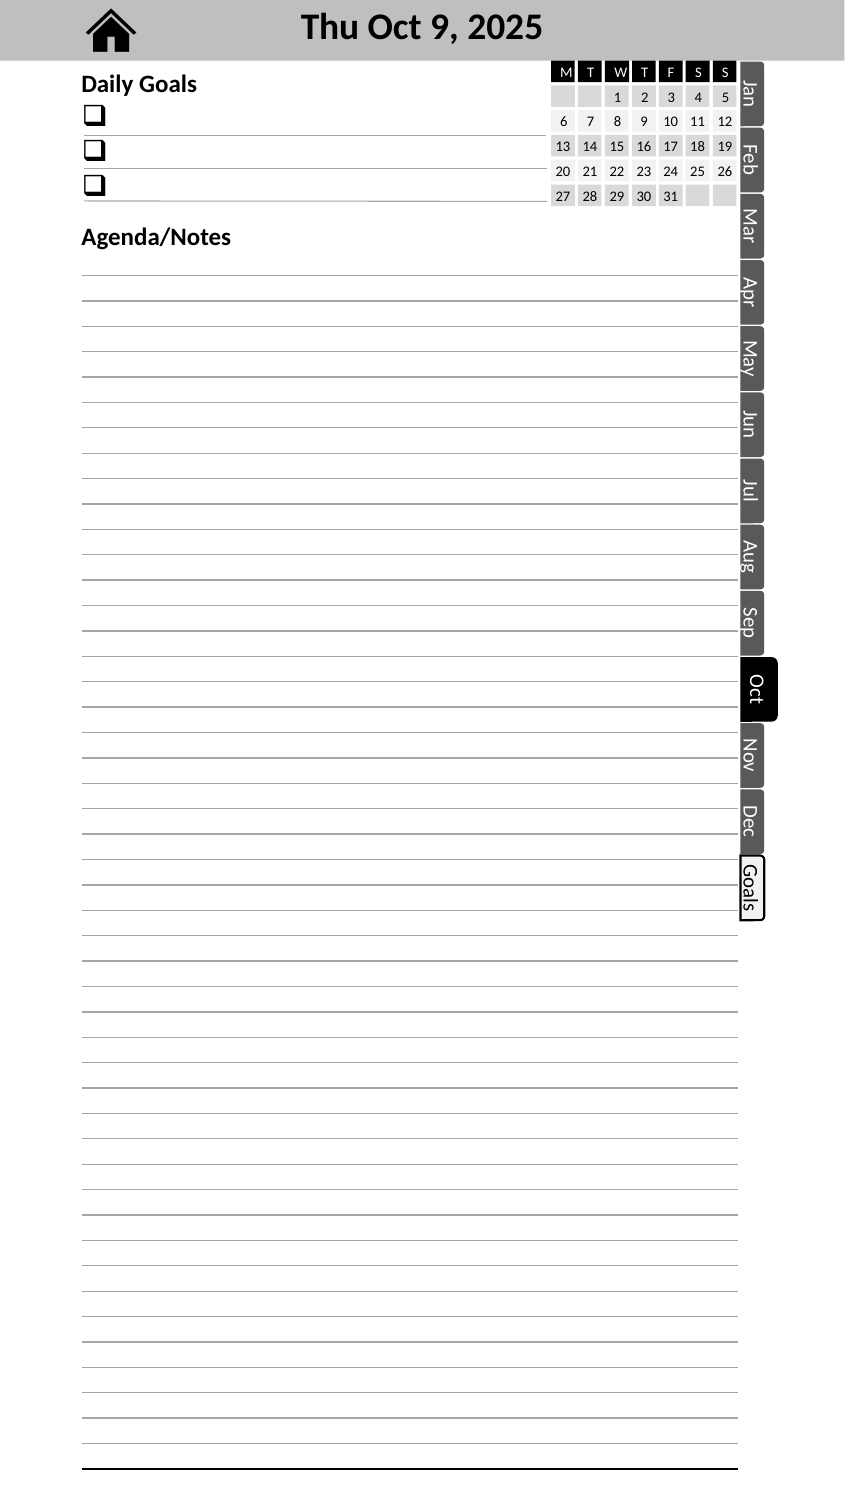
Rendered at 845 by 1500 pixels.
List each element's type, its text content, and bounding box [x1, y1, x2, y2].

picture [82, 1, 140, 59]
list Thu Oct 9, 2025 [190, 0, 655, 61]
